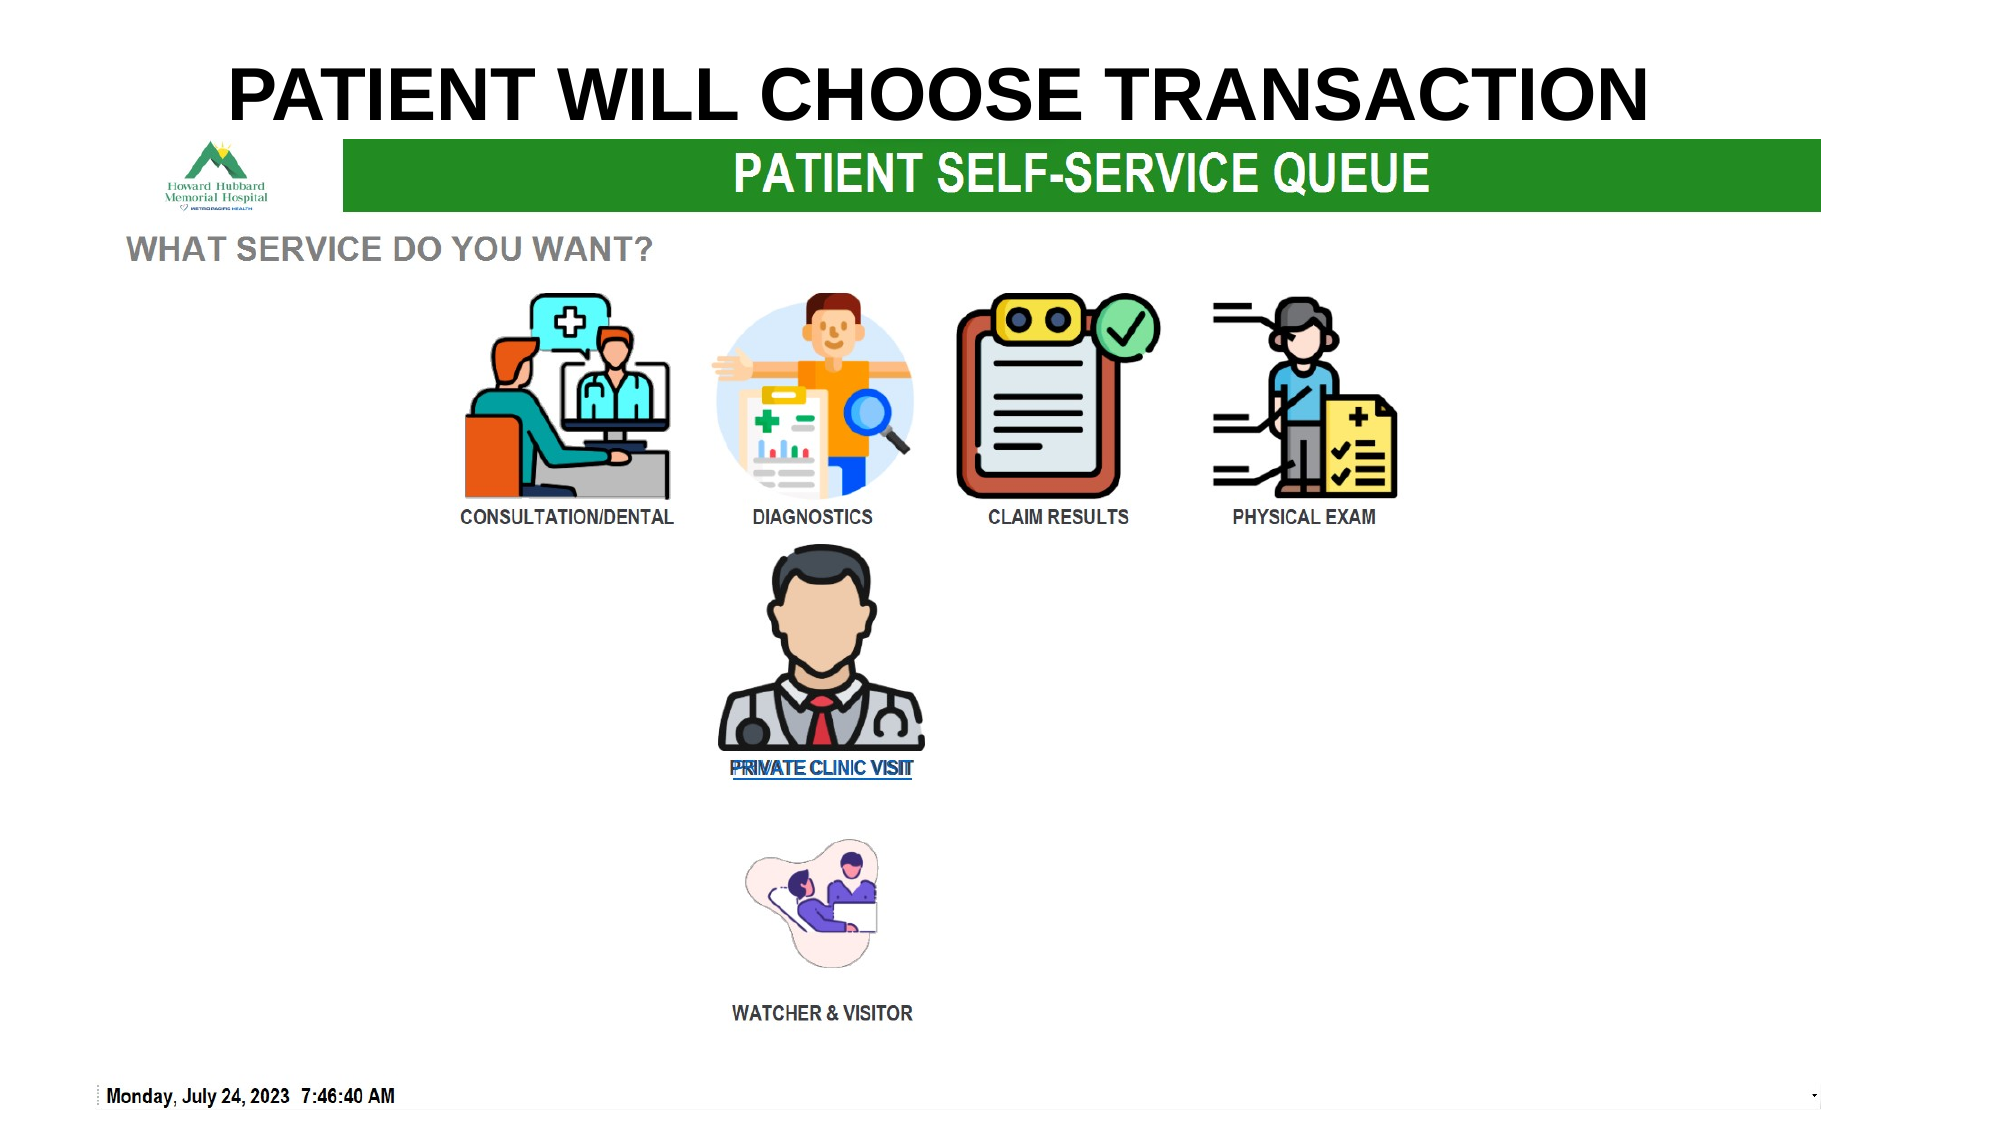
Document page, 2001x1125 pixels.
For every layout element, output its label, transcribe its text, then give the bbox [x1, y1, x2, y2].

picture [95, 139, 1821, 1110]
text_box PATIENT WILL CHOOSE TRANSACTION [189, 24, 1690, 139]
